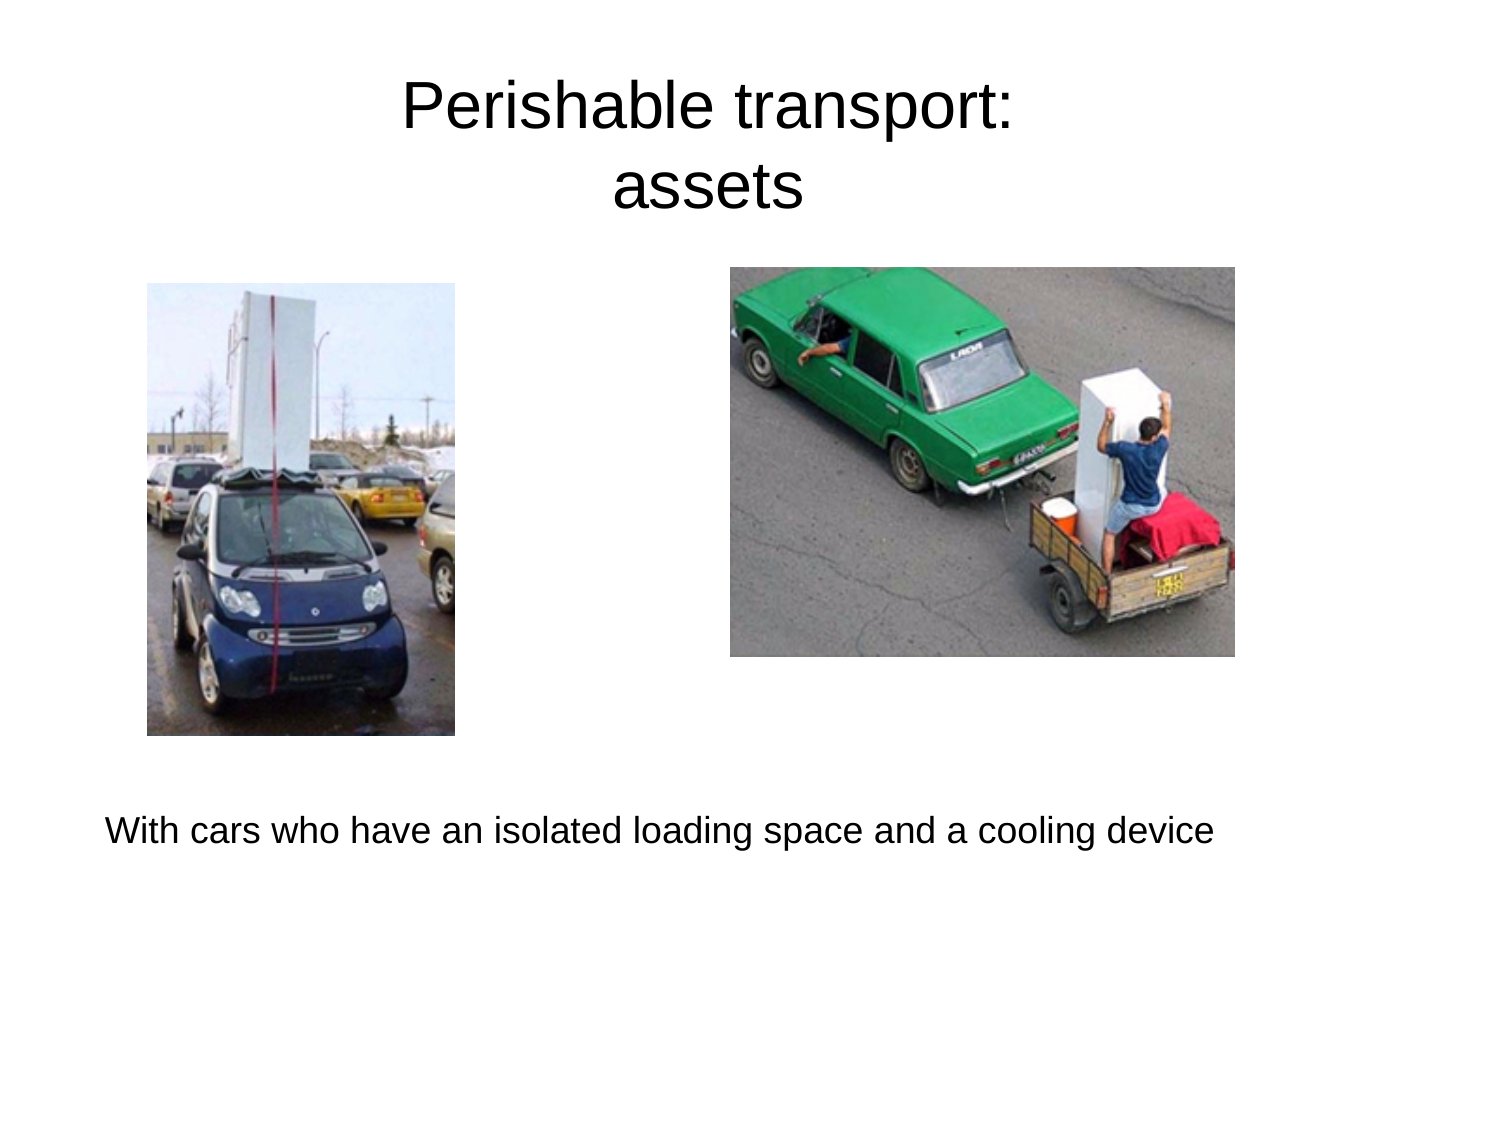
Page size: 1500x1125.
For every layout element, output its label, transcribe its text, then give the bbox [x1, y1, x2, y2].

picture [147, 283, 455, 736]
picture [729, 266, 1235, 658]
text_box With cars who have an isolated loading space and a cooling device [90, 798, 1241, 859]
text_box Perishable transport: assets [312, 54, 1105, 230]
